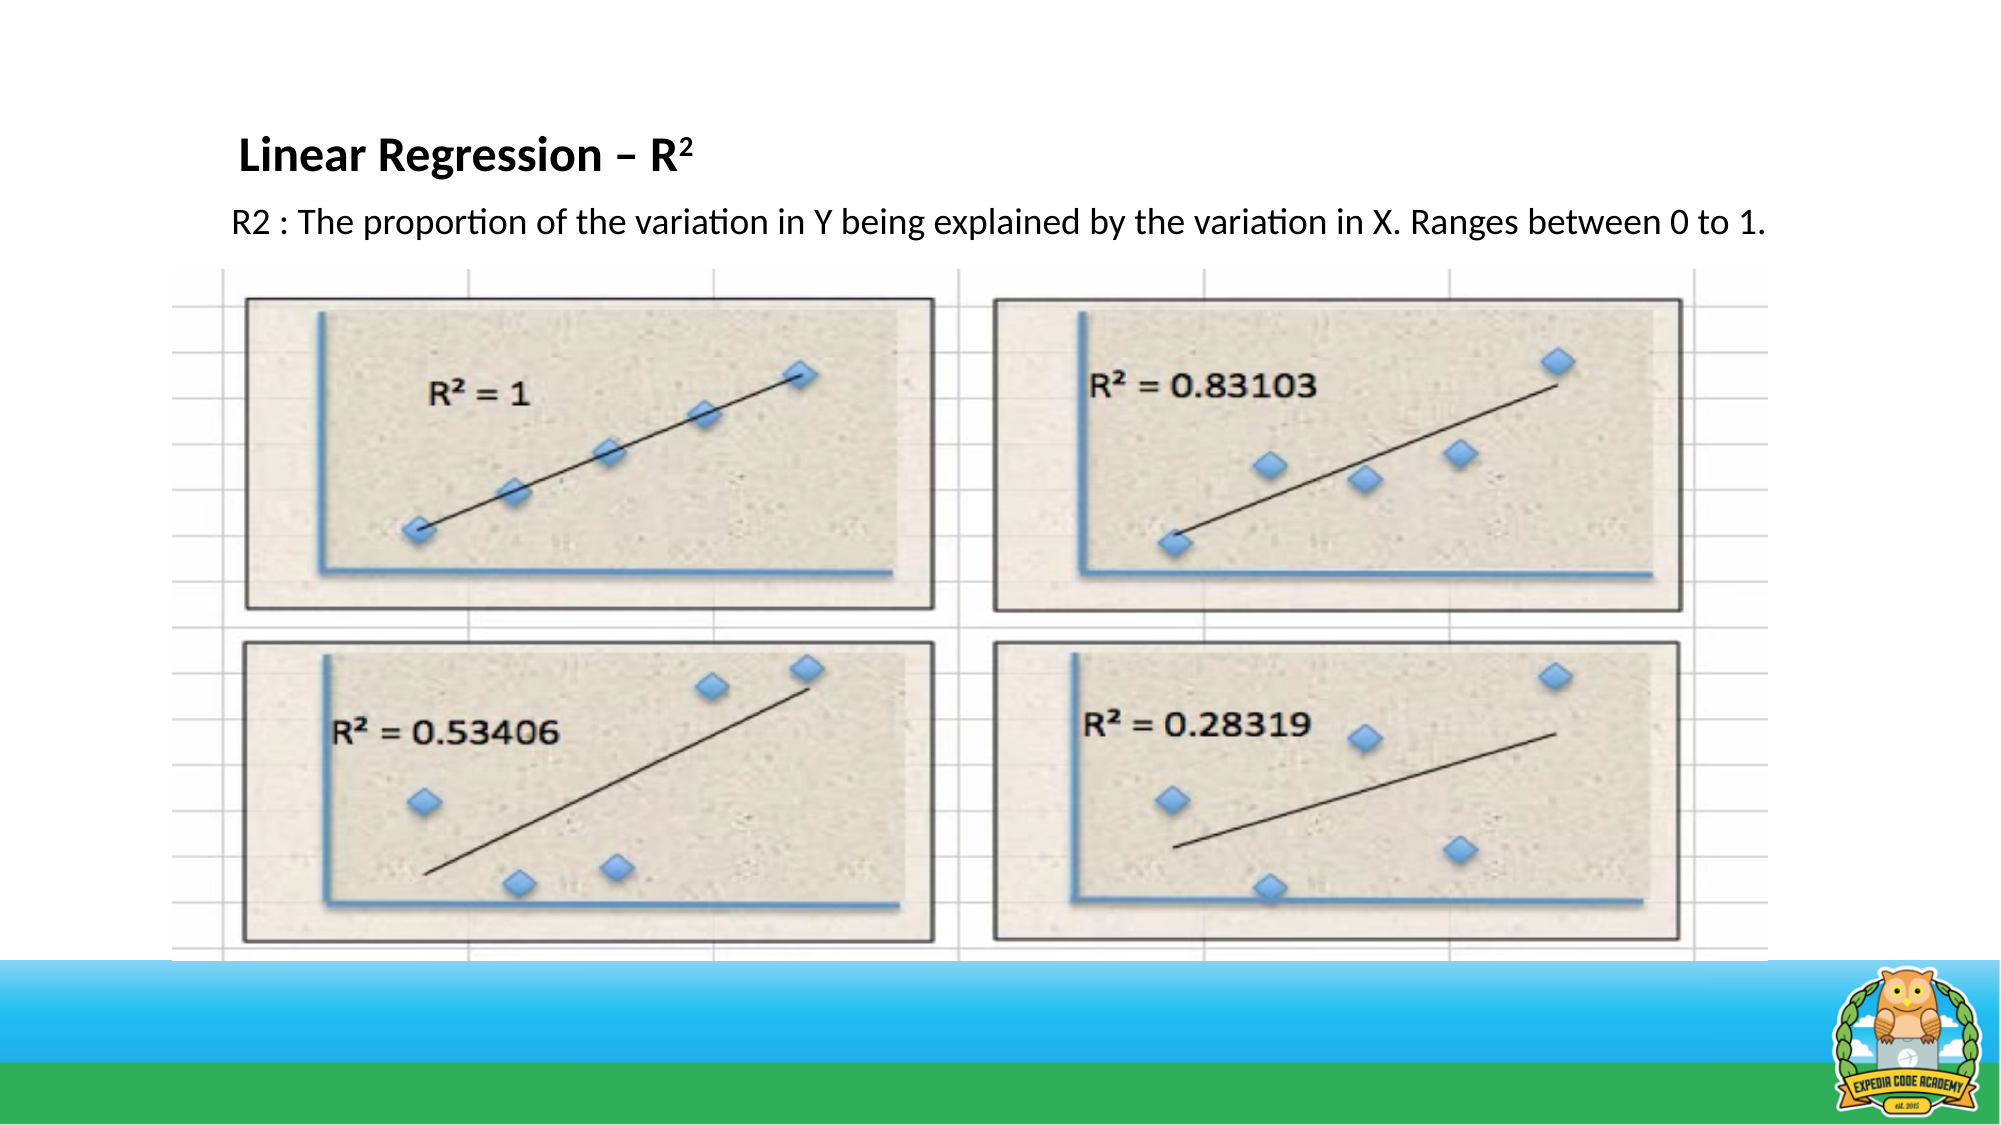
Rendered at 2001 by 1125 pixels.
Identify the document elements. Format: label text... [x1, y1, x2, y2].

text_box Linear Regression – R2 [224, 114, 709, 190]
text_box R2 : The proportion of the variation in Y being explained by the variation in X. Ranges between 0 to 1. [216, 190, 1834, 250]
picture [0, 269, 2000, 1125]
